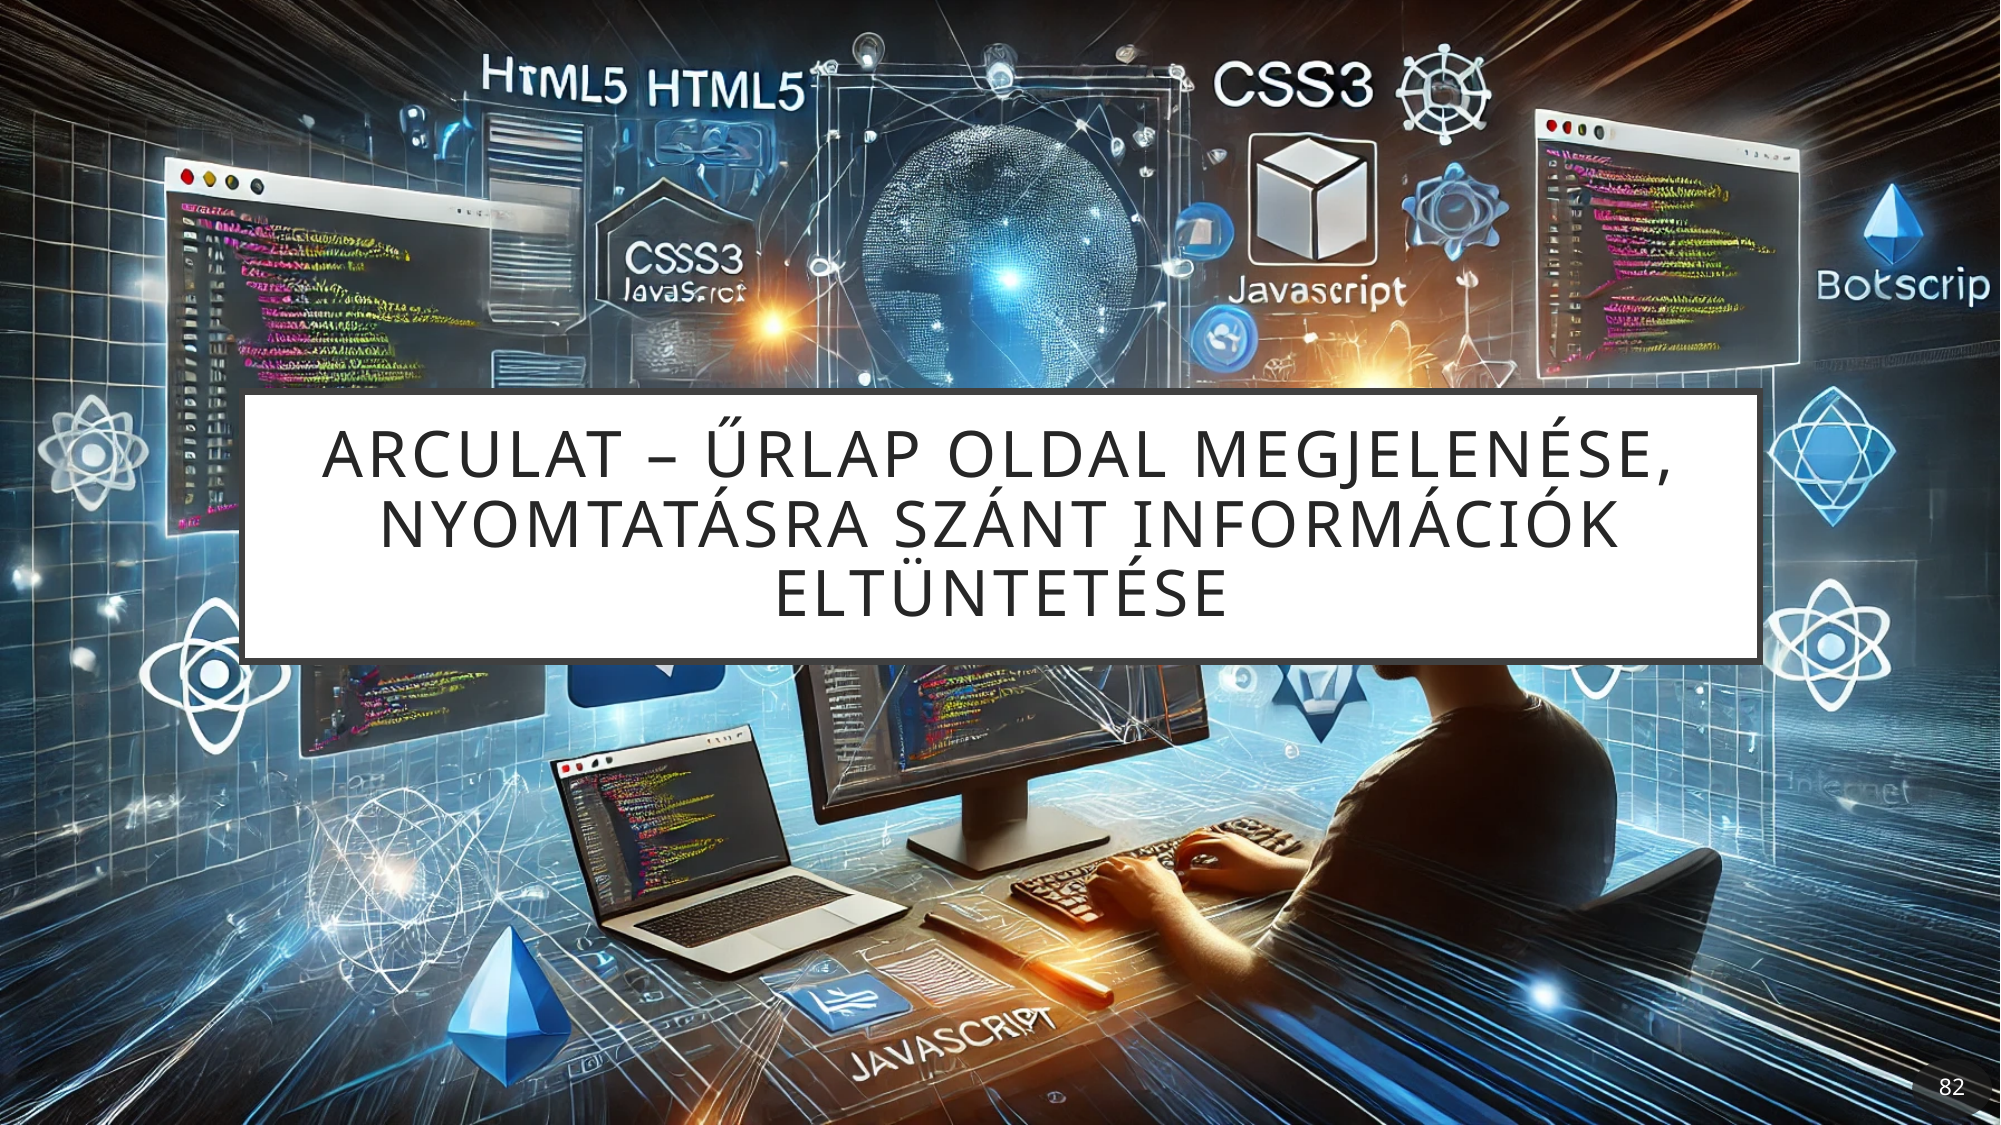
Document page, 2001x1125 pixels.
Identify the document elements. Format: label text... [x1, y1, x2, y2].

picture [0, 0, 2000, 1125]
slide_number 82 [1912, 1058, 1993, 1119]
title Arculat – űrlap oldal megjelenése, nyomtatásra szánt információk eltüntetése [239, 388, 1763, 665]
